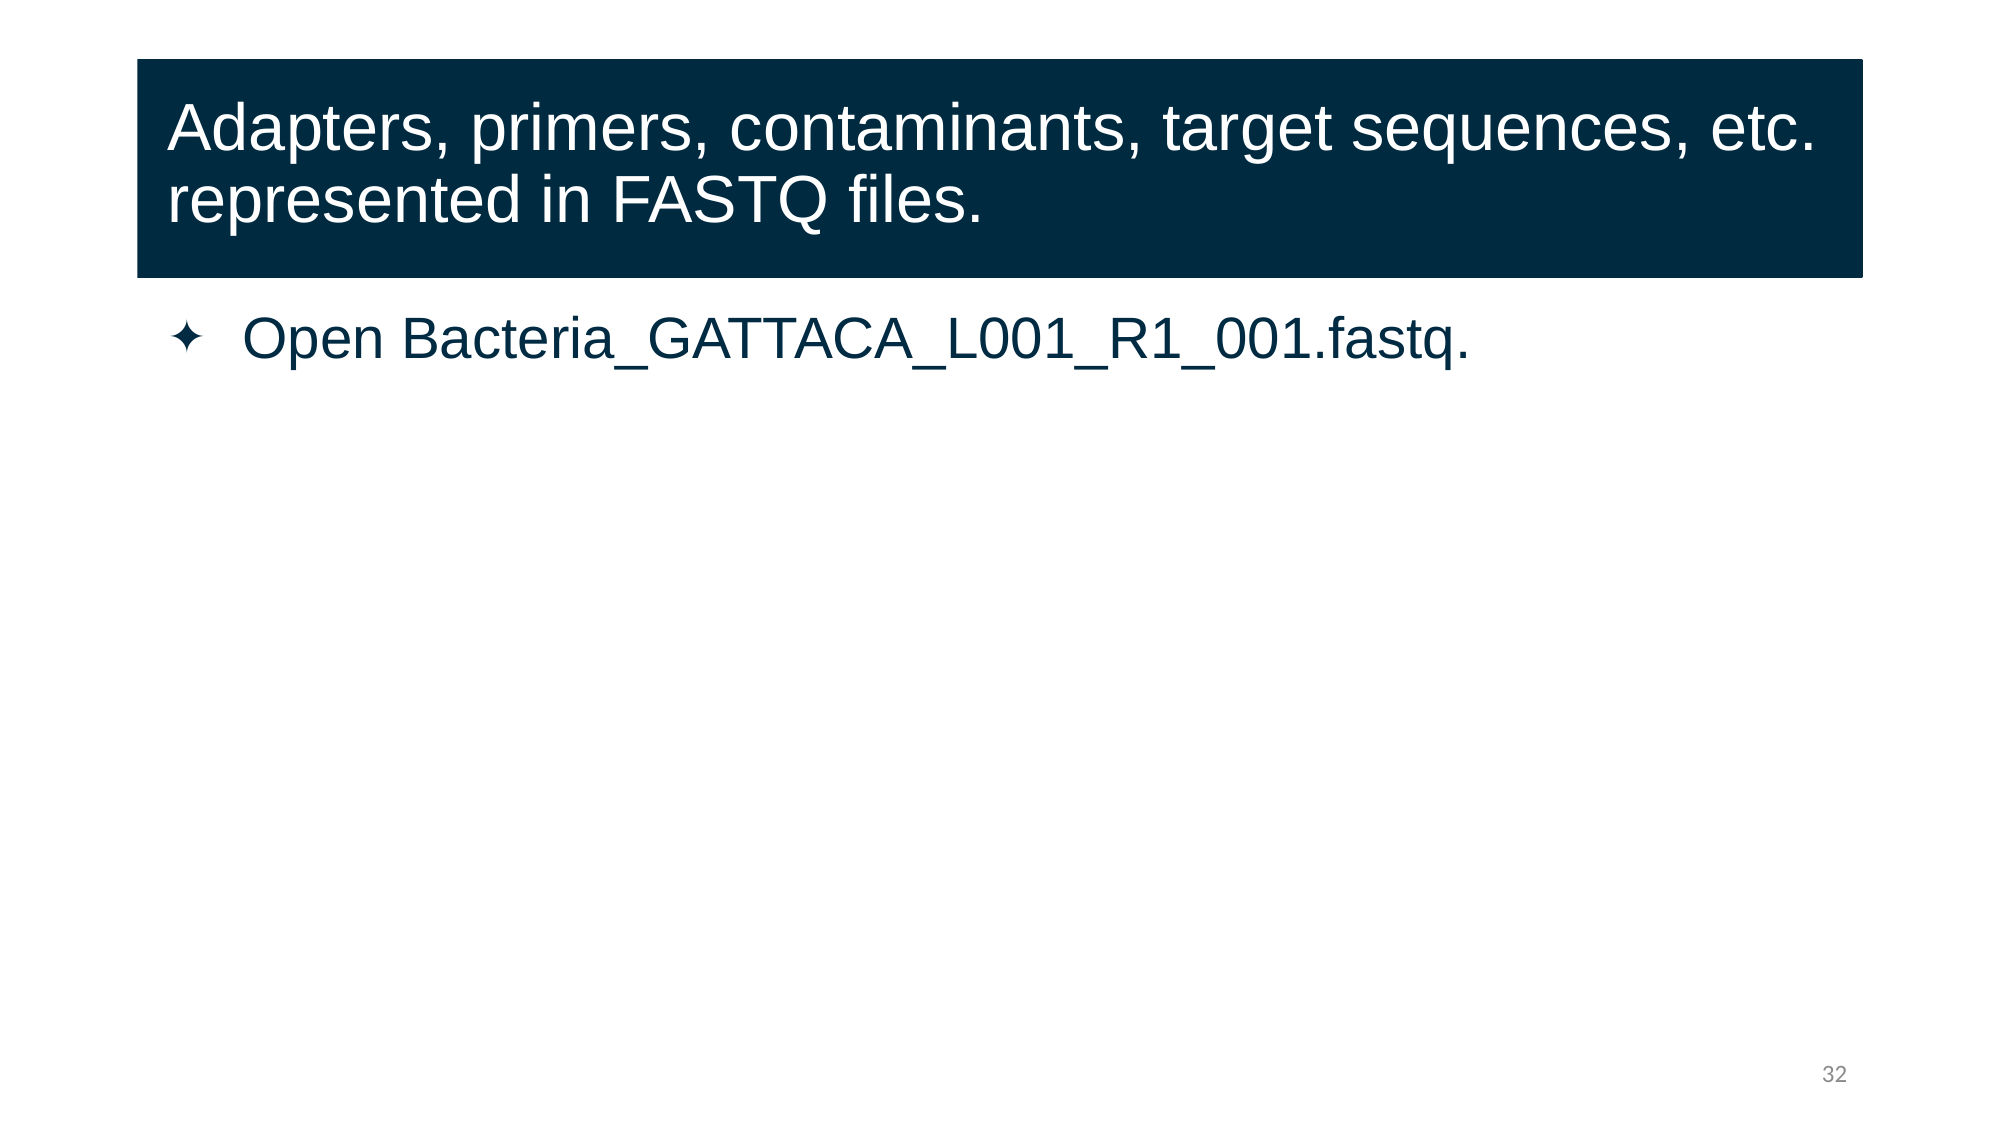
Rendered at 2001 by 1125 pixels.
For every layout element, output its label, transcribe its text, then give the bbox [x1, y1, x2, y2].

title Adapters, primers, contaminants, target sequences, etc. represented in FASTQ files. [137, 59, 1863, 278]
slide_number 32 [1412, 1042, 1863, 1103]
list Open Bacteria_GATTACA_L001_R1_001.fastq. [137, 307, 1863, 372]
